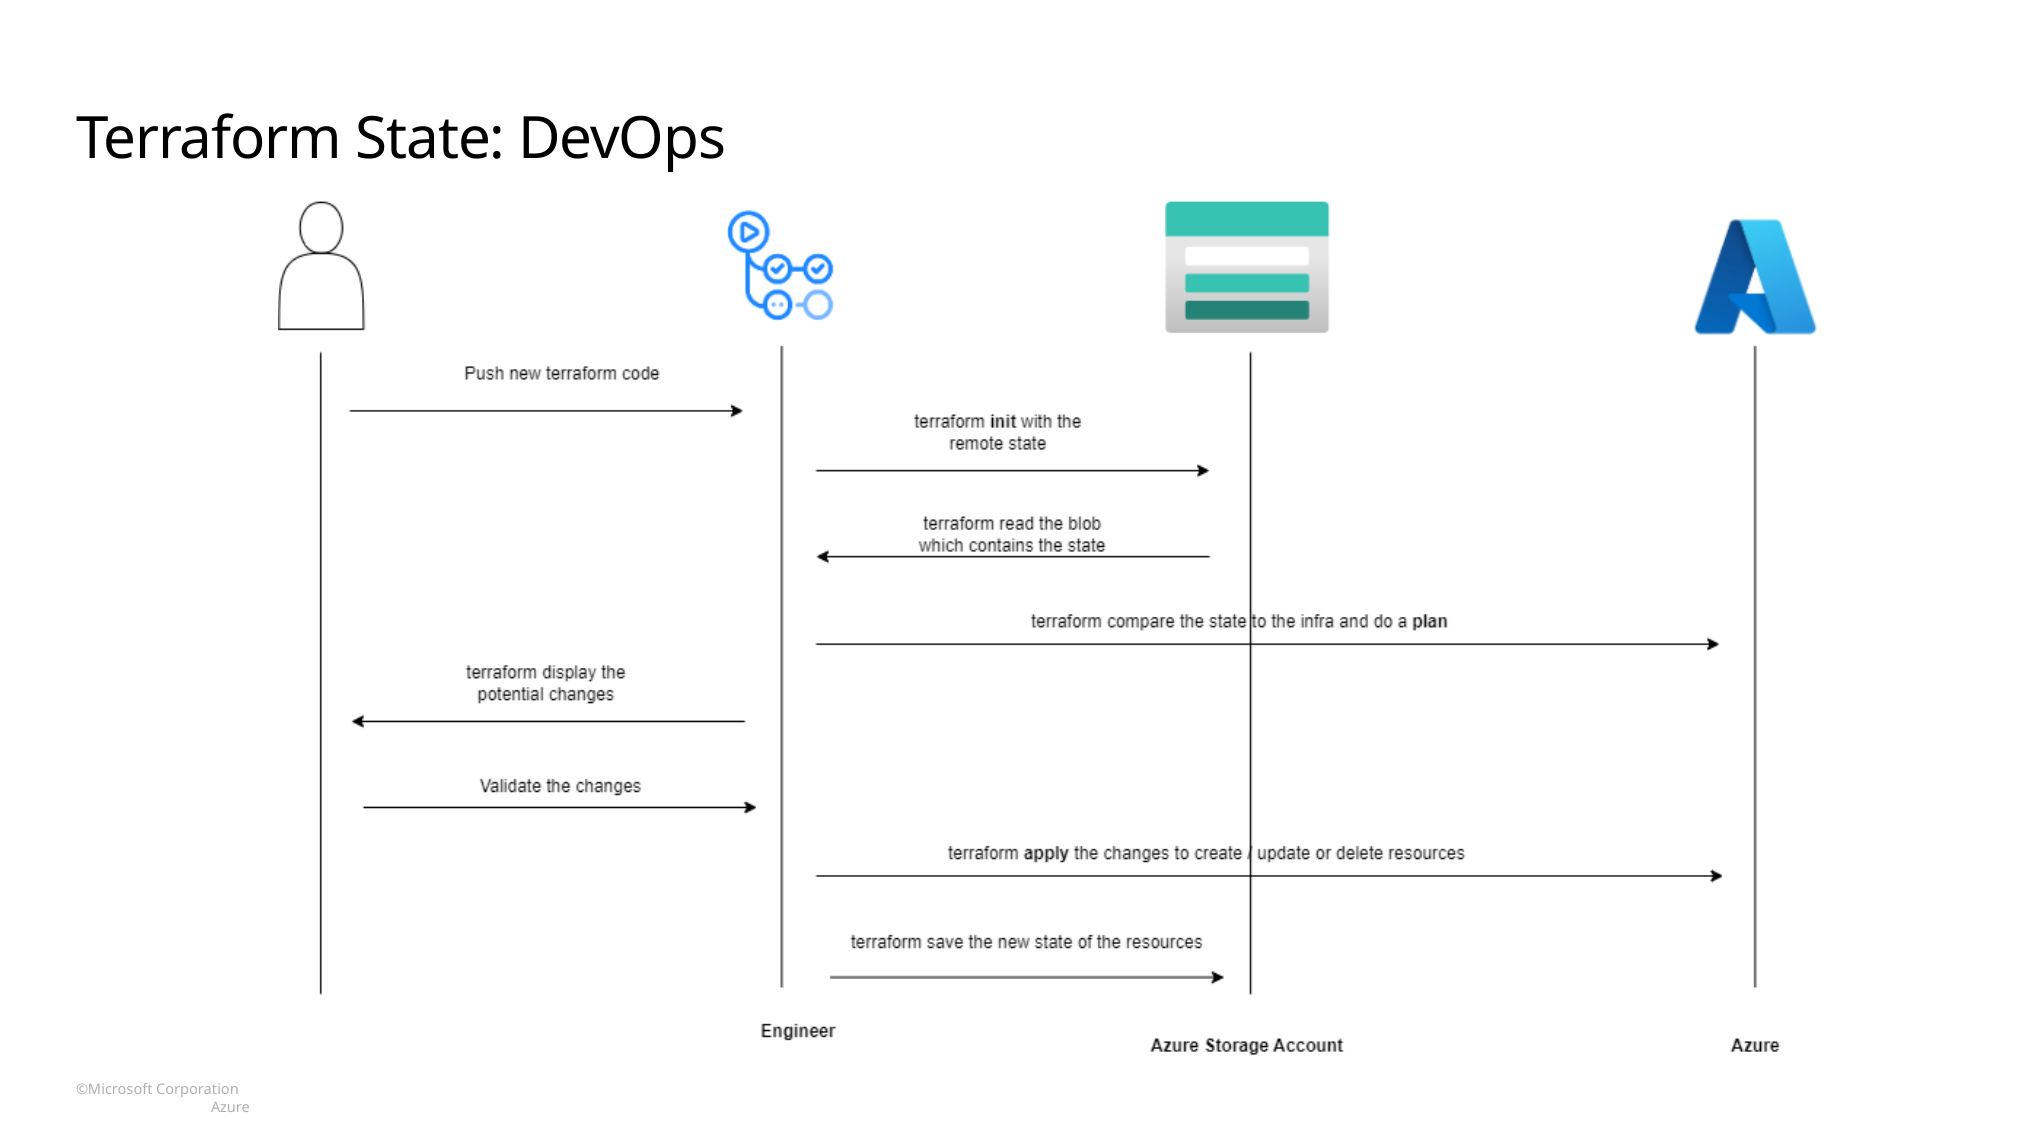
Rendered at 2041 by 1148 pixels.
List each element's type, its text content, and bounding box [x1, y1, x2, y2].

title Terraform State: DevOps [76, 103, 1969, 172]
picture [278, 199, 1862, 1100]
